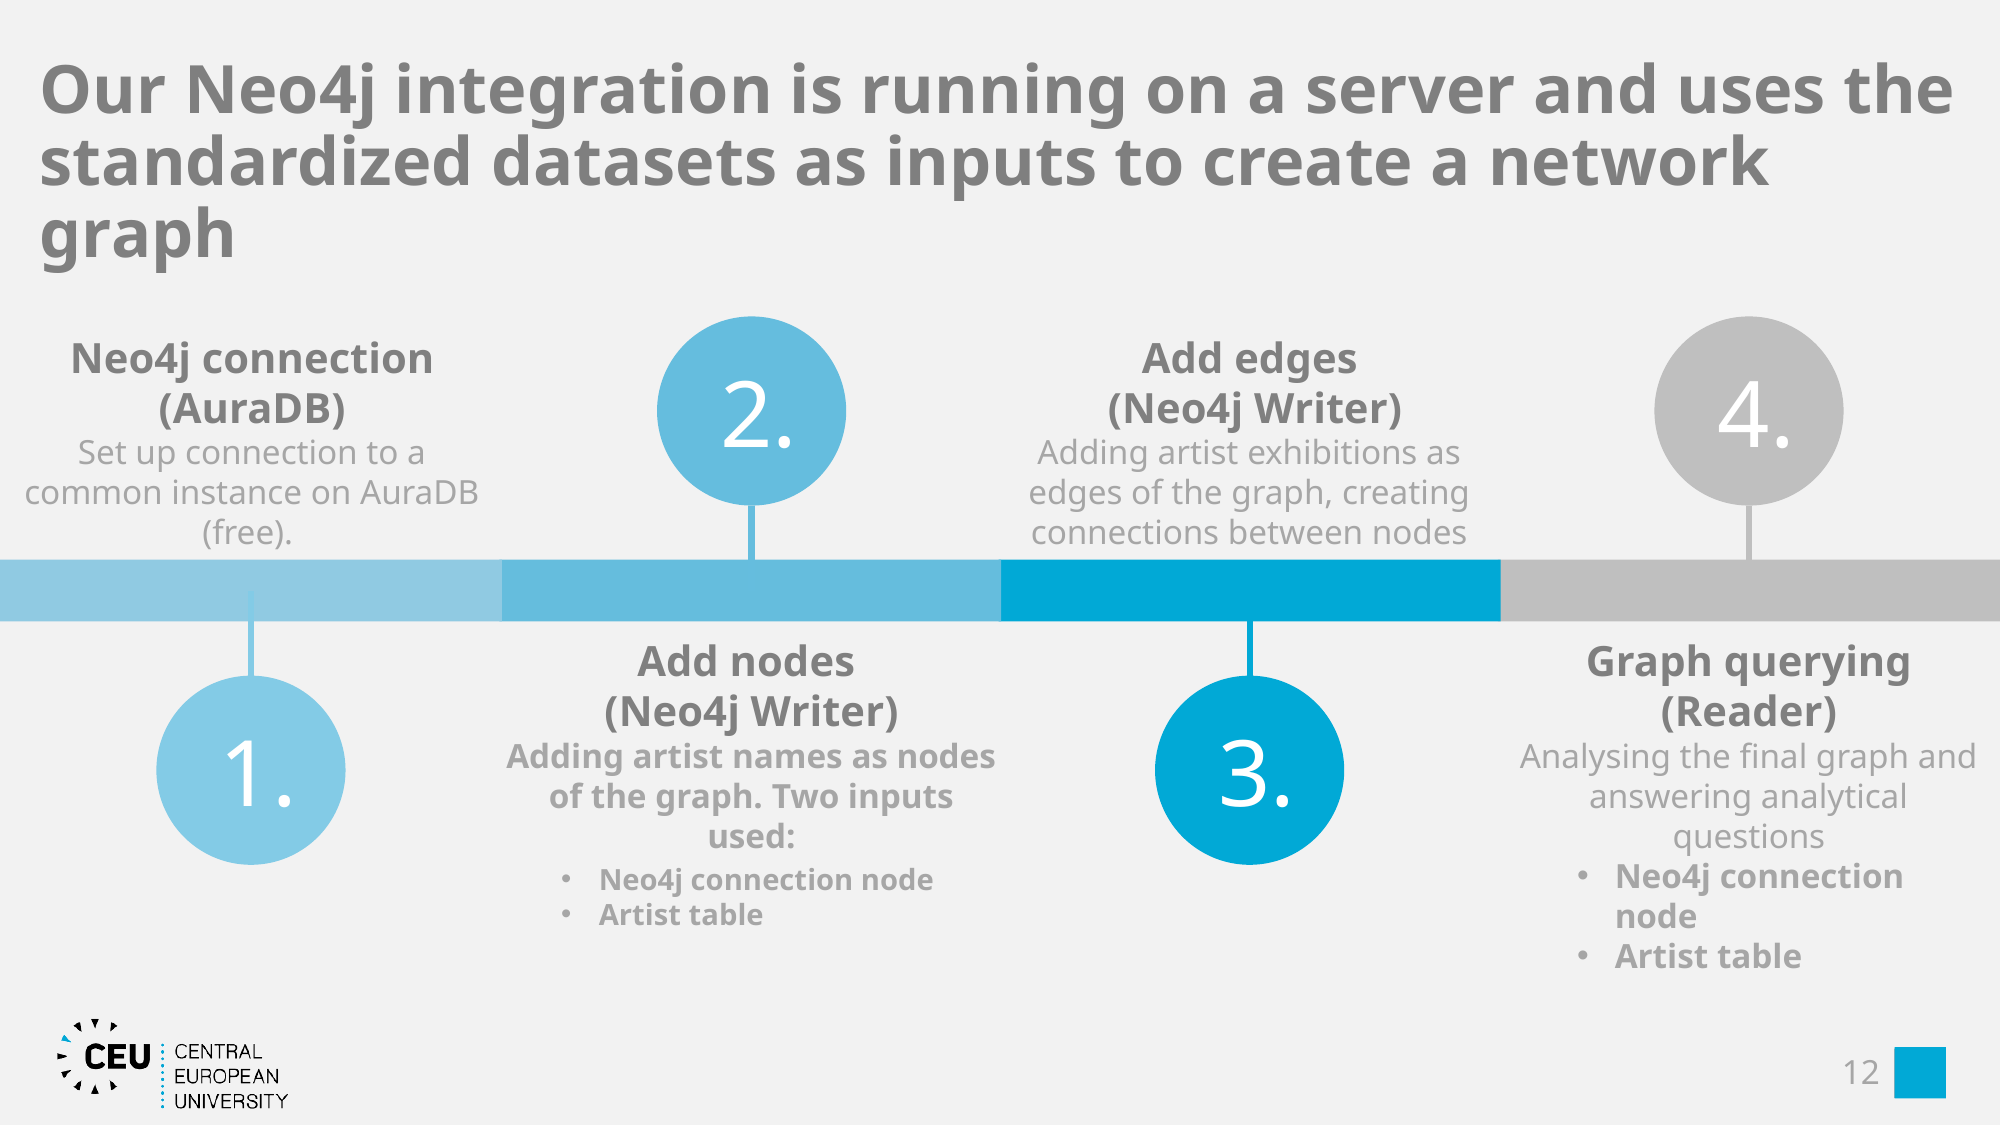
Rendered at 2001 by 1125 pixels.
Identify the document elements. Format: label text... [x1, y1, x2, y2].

text_box 1. [155, 674, 347, 866]
text_box [0, 559, 503, 622]
picture [38, 1000, 307, 1125]
text_box Add nodes (Neo4j Writer) Adding artist names as nodes of the graph. Two inputs used: Neo4j connection node Artist table [501, 627, 1002, 819]
title Our Neo4j integration is running on a server and uses the standardized datasets as inputs to create a network graph [33, 48, 1967, 215]
slide_number 12 [1784, 1048, 1895, 1099]
text_box 2. [656, 315, 848, 507]
text_box [503, 559, 1002, 622]
text_box 3. [1154, 674, 1346, 866]
text_box Neo4j connection (AuraDB) Set up connection to a common instance on AuraDB (free). [0, 323, 505, 515]
text_box 4. [1653, 315, 1845, 507]
text_box Add edges (Neo4j Writer) Adding artist exhibitions as edges of the graph, creating connections between nodes [999, 323, 1500, 515]
text_box Graph querying (Reader) Analysing the final graph and answering analytical questions Neo4j connection node Artist table [1502, 627, 1996, 819]
text_box [1502, 559, 2000, 622]
text_box [1002, 559, 1502, 622]
